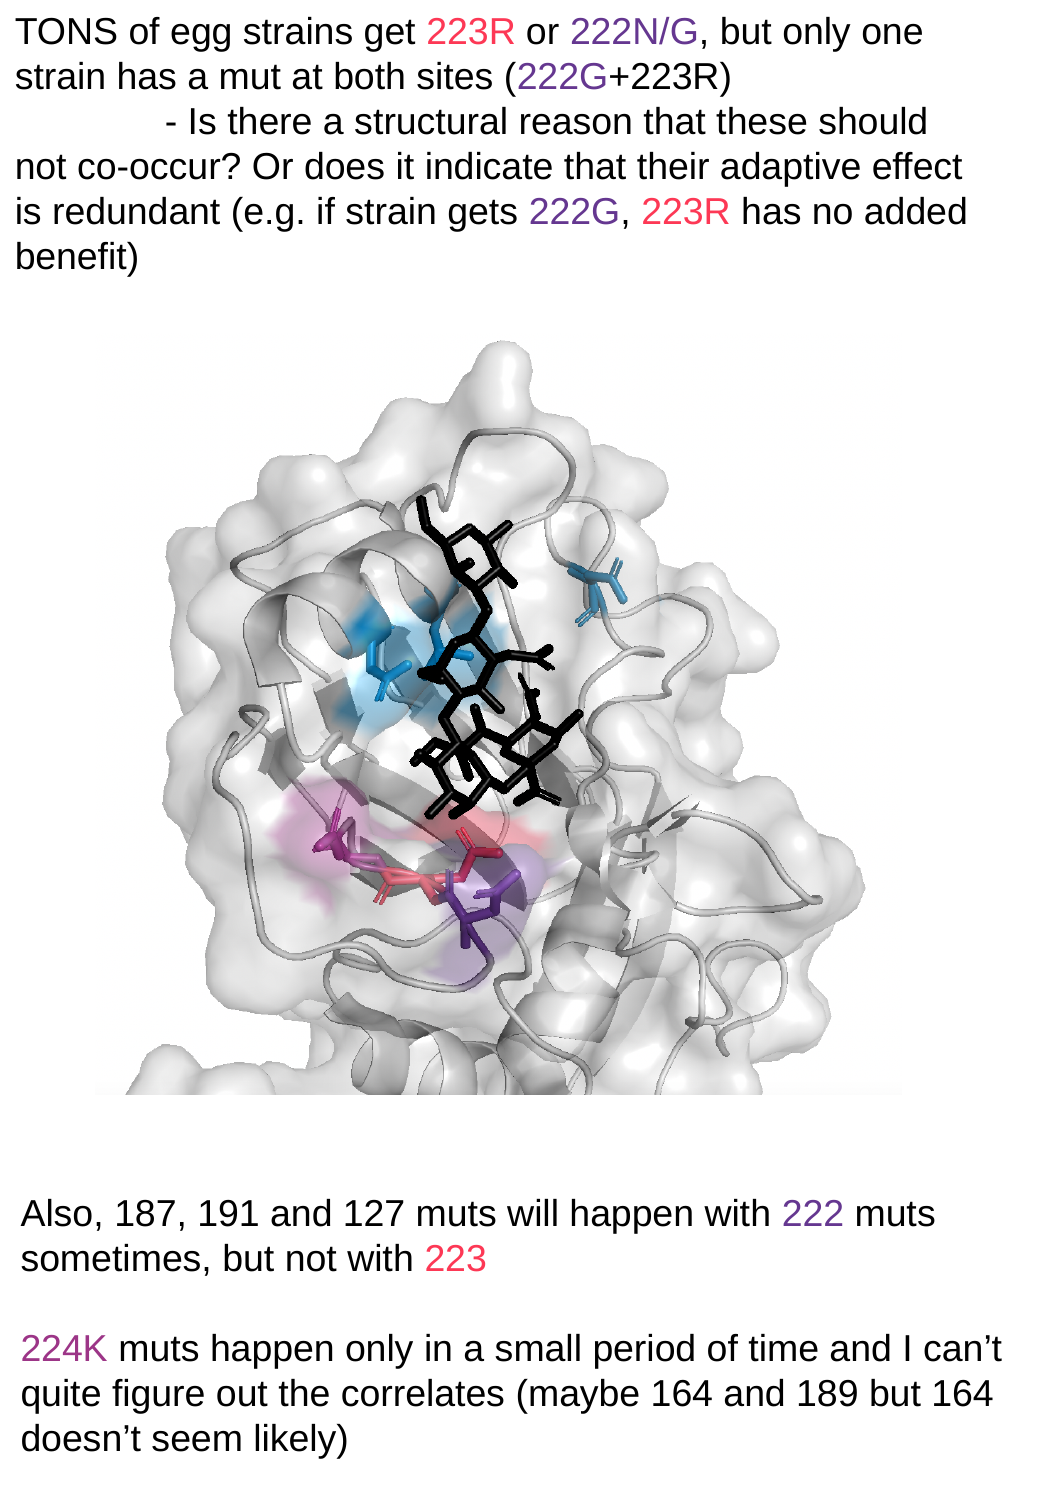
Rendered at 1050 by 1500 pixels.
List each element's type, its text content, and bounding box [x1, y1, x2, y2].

text_box TONS of egg strains get 223R or 222N/G, but only one strain has a mut at both sites (222G+223R) - Is there a structural reason that these should not co-occur? Or does it indicate that their adaptive effect is redundant (e.g. if strain gets 222G, 223R has no added benefit) [0, 0, 997, 330]
picture [94, 332, 902, 1096]
text_box Also, 187, 191 and 127 muts will happen with 222 muts sometimes, but not with 223 224K muts happen only in a small period of time and I can’t quite figure out the correlates (maybe 164 and 189 but 164 doesn’t seem likely) [5, 1181, 1044, 1467]
